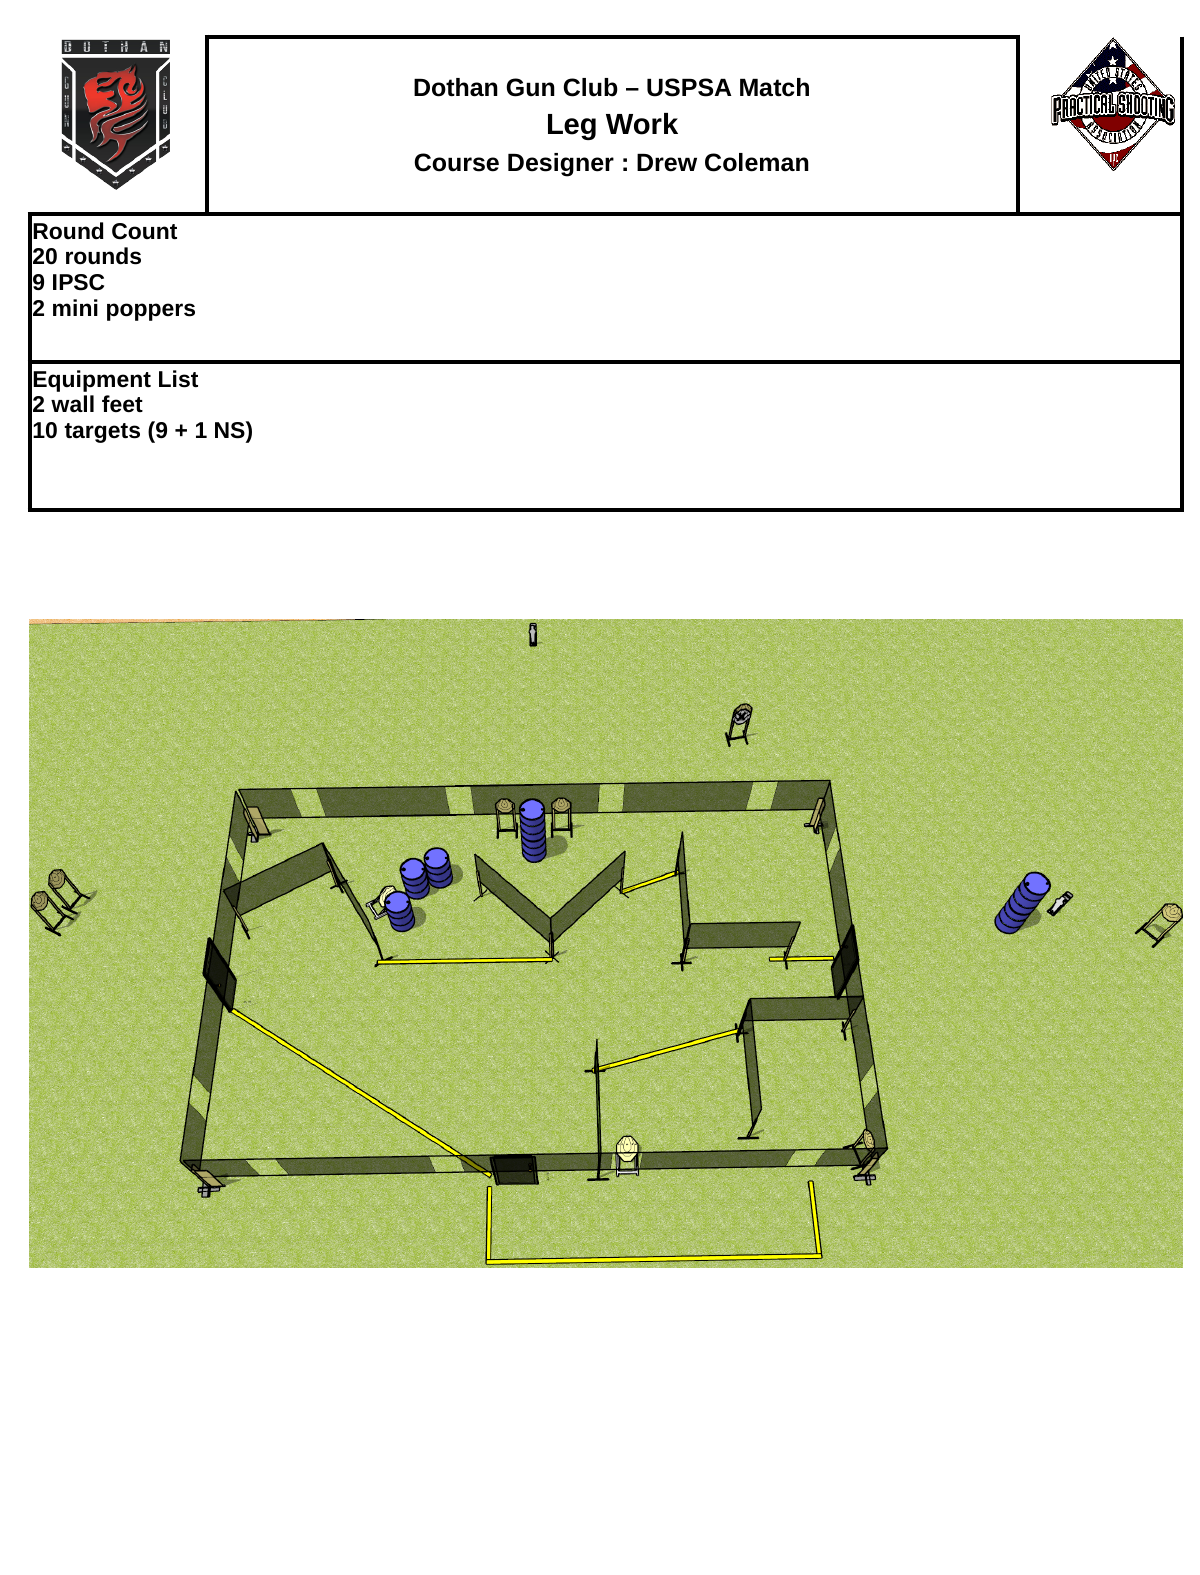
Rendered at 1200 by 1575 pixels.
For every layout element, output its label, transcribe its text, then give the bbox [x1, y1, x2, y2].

picture [29, 619, 1183, 1269]
table_header [30, 37, 205, 212]
picture [1044, 36, 1183, 175]
table_header [1020, 37, 1180, 212]
picture [58, 36, 173, 193]
table_cell Round Count 20 rounds 9 IPSC 2 mini poppers [32, 216, 1180, 360]
table_header Dothan Gun Club – USPSA Match Leg Work Course Designer : Drew Coleman [209, 39, 1016, 212]
table_cell Equipment List 2 wall feet 10 targets (9 + 1 NS) [32, 364, 1180, 508]
